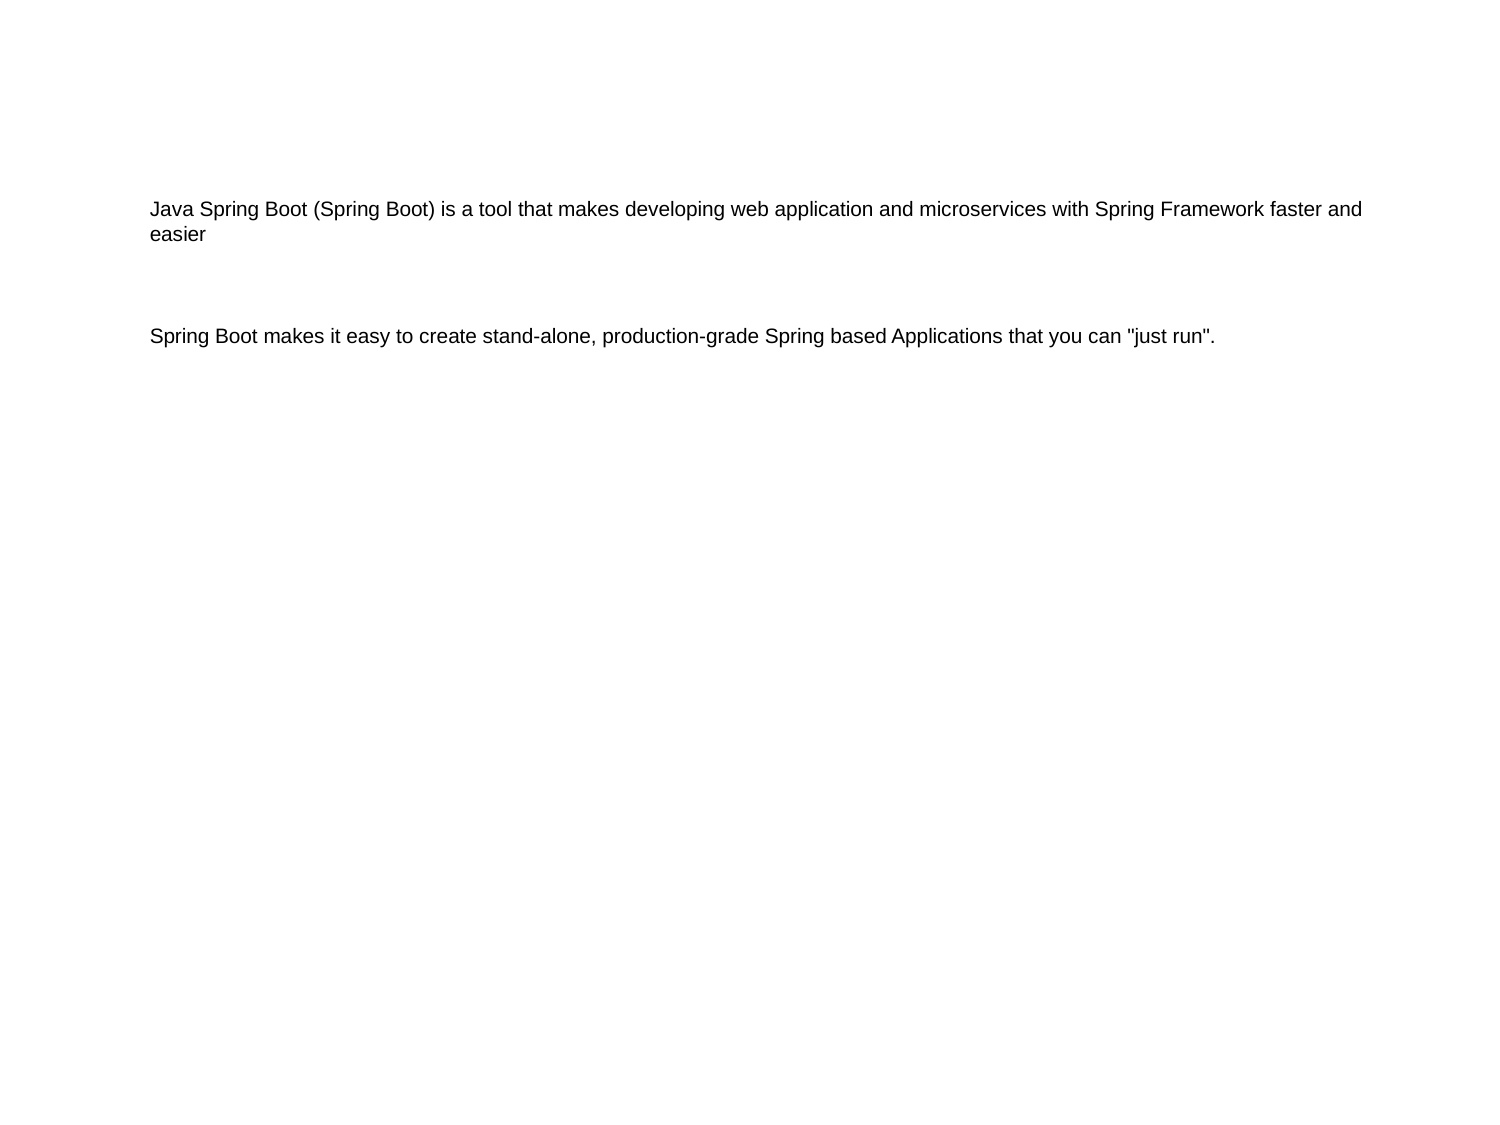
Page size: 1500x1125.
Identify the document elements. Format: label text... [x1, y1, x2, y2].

text_box Java Spring Boot (Spring Boot) is a tool that makes developing web application and microservices with Spring Framework faster and easier [134, 188, 1383, 263]
text_box Spring Boot makes it easy to create stand-alone, production-grade Spring based Applications that you can "just run". [135, 314, 1231, 375]
